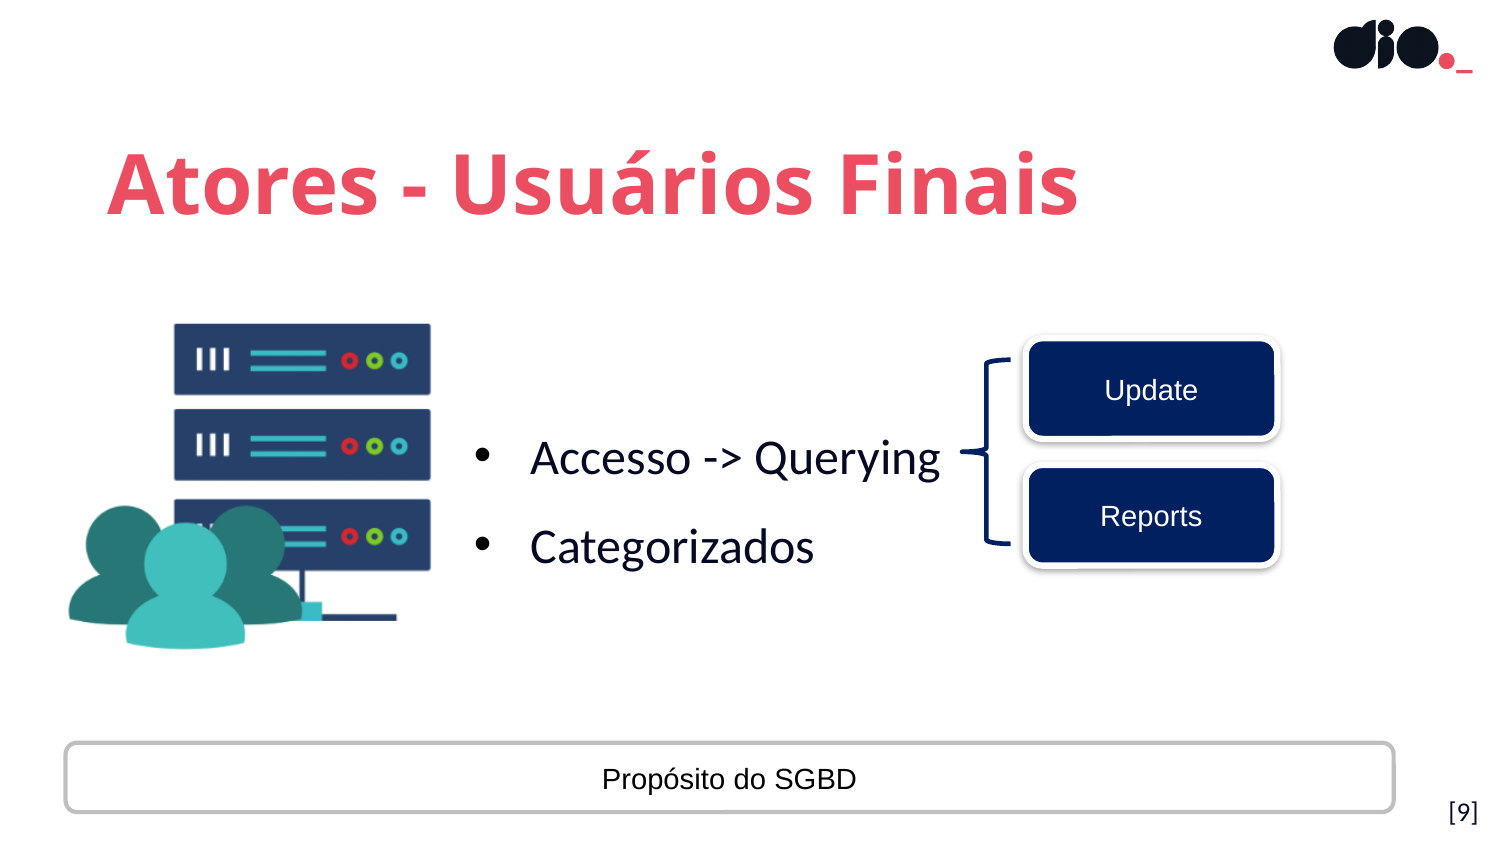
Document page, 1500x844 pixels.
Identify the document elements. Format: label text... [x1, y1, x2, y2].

picture [1333, 19, 1473, 74]
slide_number [9] [1403, 779, 1494, 844]
text_box Propósito do SGBD [63, 740, 1396, 815]
text_box Update [1022, 335, 1281, 443]
picture [64, 315, 443, 658]
text_box Reports [1022, 461, 1281, 569]
text_box Accesso -> Querying Categorizados [459, 329, 1408, 749]
text_box Atores - Usuários Finais [92, 104, 1408, 243]
text_box [961, 358, 1011, 545]
